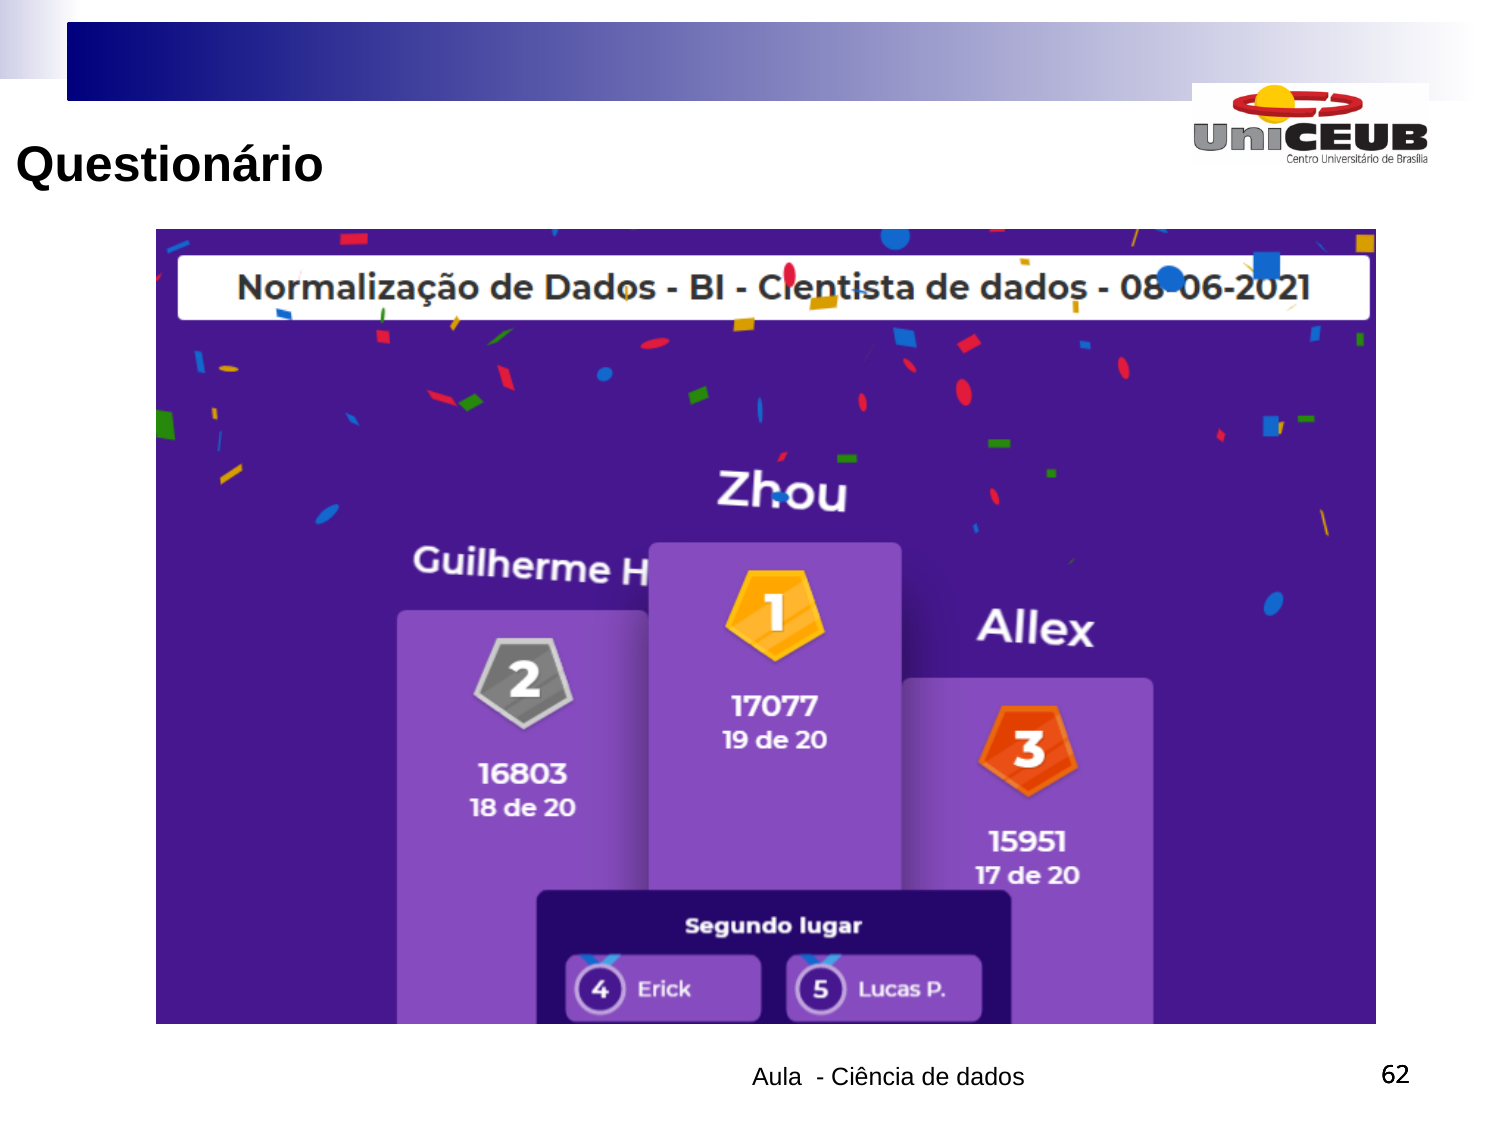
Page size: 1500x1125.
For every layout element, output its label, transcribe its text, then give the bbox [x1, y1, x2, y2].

text_box Questionário [0, 123, 1351, 349]
text_box Aula - Ciência de dados [386, 1032, 1074, 1099]
picture [1191, 83, 1429, 165]
picture [156, 229, 1376, 1024]
text_box ‹#› [1074, 1024, 1425, 1100]
